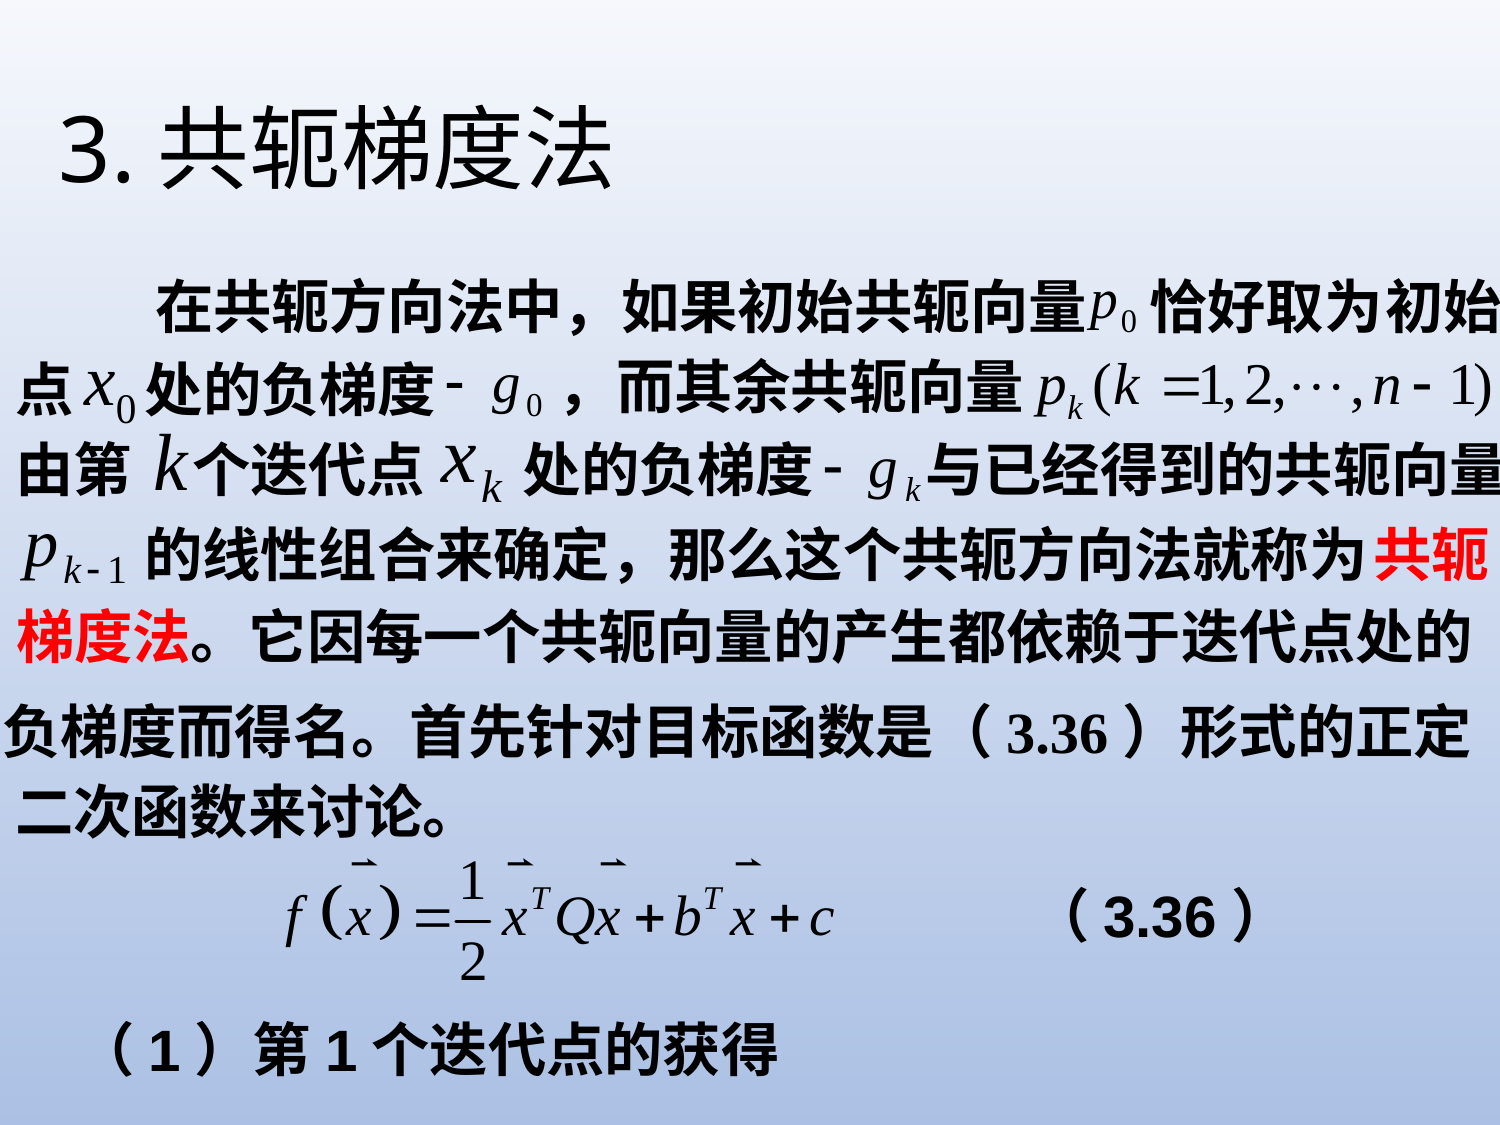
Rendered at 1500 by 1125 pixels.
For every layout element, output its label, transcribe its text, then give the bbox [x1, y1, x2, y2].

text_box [141, 416, 207, 511]
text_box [814, 427, 933, 517]
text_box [70, 333, 148, 442]
text_box 由第 [0, 425, 141, 511]
text_box 二次函数来讨论。 [0, 767, 497, 853]
text_box 个迭代点 [207, 425, 425, 510]
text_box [436, 345, 556, 432]
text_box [5, 498, 138, 601]
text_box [1074, 262, 1149, 345]
text_box 在共轭方向法中，如果初始共轭向量 [112, 314, 1074, 345]
text_box （3.36） [1016, 872, 1318, 957]
text_box 梯度法。它因每一个共轭向量的产生都依赖于迭代点处的 [1, 593, 1488, 678]
text_box ，而其余共轭向量 [543, 342, 1039, 427]
text_box 点 [0, 345, 70, 425]
text_box 的线性组合来确定，那么这个共轭方向法就称为 [138, 510, 1358, 593]
text_box 负梯度而得名。首先针对目标函数是（3.36）形式的正定 [0, 687, 1487, 773]
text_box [265, 845, 845, 993]
text_box 3.共轭梯度法 [44, 95, 1338, 314]
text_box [425, 404, 519, 523]
text_box 共轭 [1358, 510, 1500, 596]
text_box 处的负梯度 [148, 345, 436, 425]
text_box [1021, 345, 1500, 435]
text_box 处的负梯度 [519, 425, 830, 510]
text_box 恰好取为 [1149, 262, 1370, 345]
text_box （1）第1个迭代点的获得 [61, 1005, 795, 1090]
text_box 与已经得到的共轭向量 [910, 425, 1500, 510]
text_box 初始 [1370, 262, 1500, 345]
